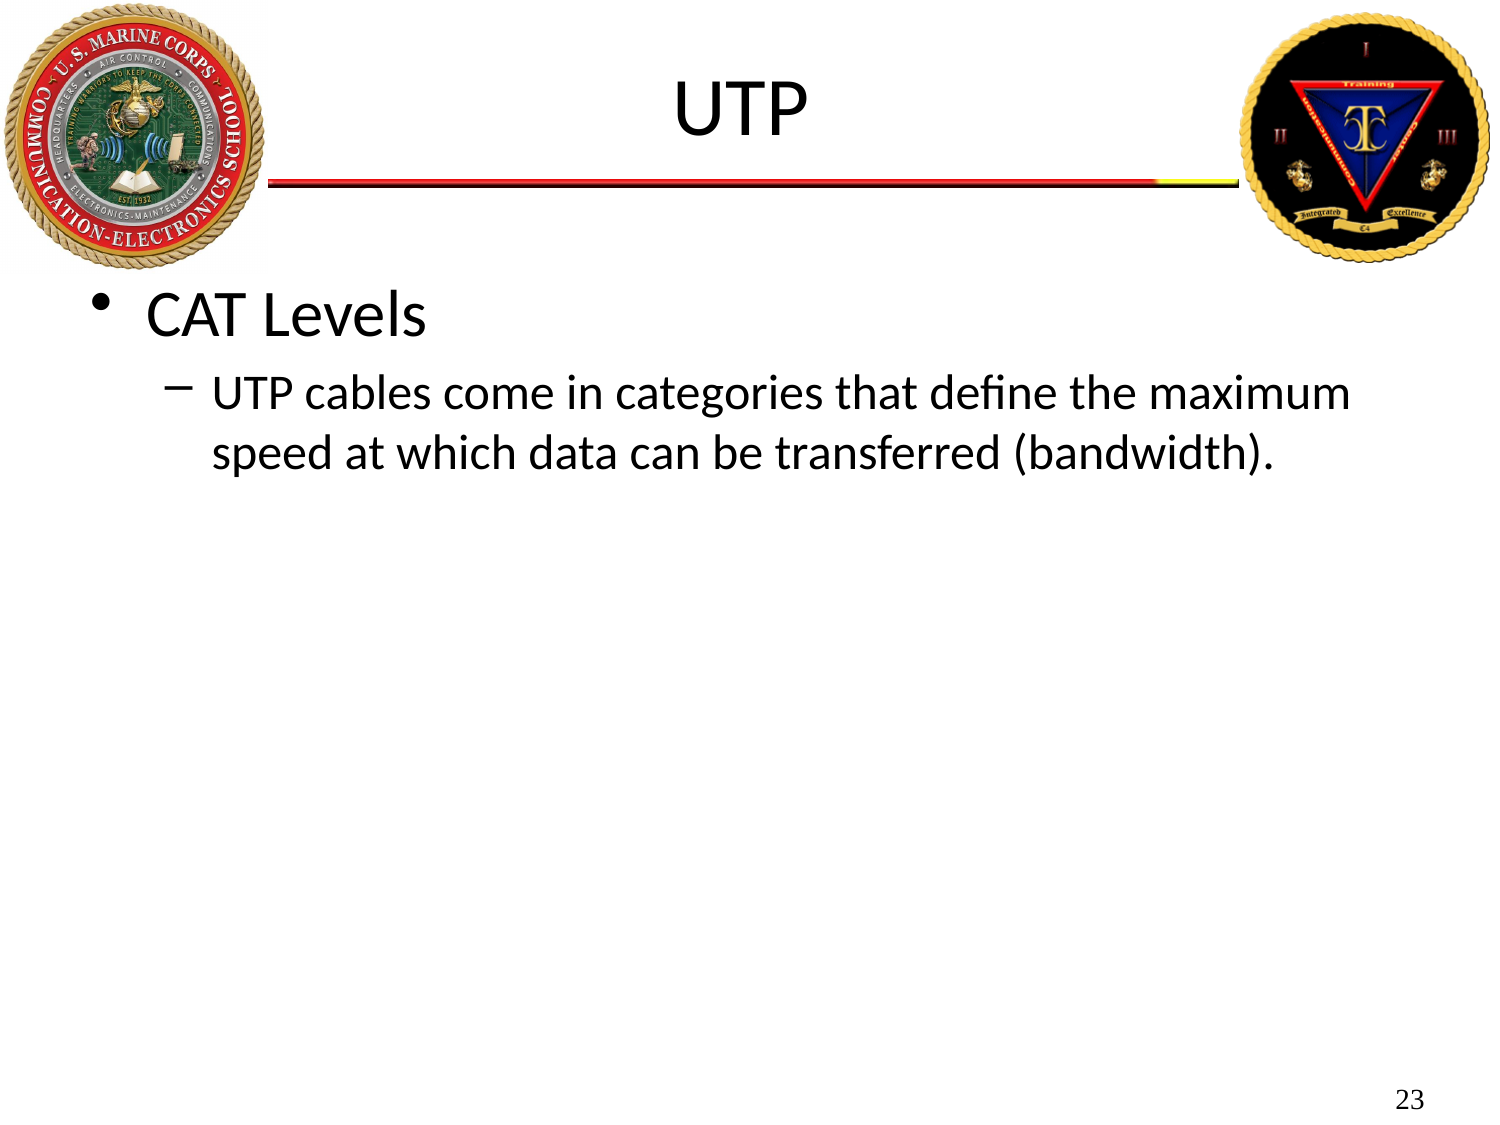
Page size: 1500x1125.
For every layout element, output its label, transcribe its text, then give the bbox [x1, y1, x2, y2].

picture [0, 0, 268, 274]
list CAT Levels UTP cables come in categories that define the maximum speed at which data can be transferred (bandwidth). [75, 262, 1425, 1005]
picture [1239, 12, 1490, 263]
title UTP [75, 45, 1425, 233]
